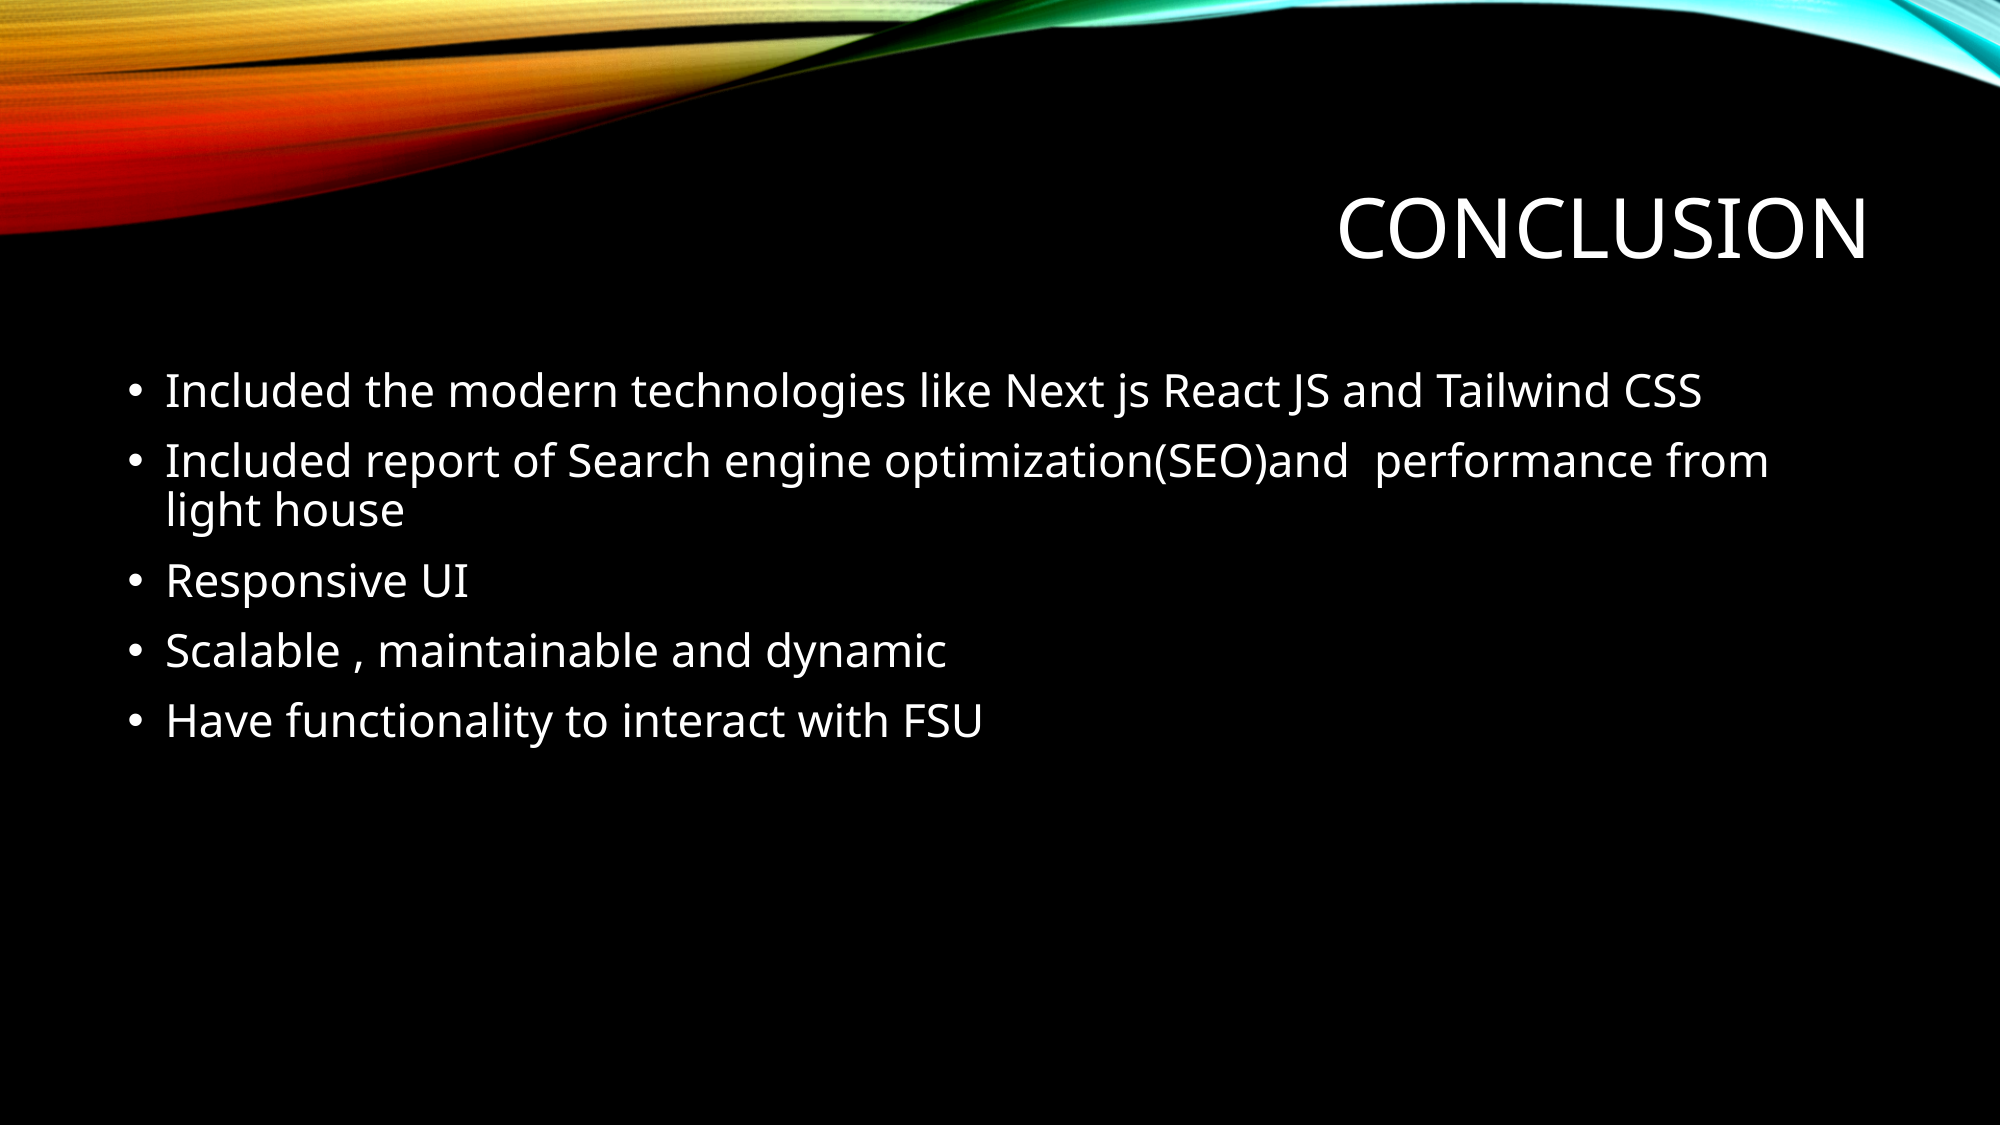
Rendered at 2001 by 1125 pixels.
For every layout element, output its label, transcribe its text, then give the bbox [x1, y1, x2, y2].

list Included the modern technologies like Next js React JS and Tailwind CSS Included report of Search engine optimization(SEO)and performance from light house Responsive UI Scalable , maintainable and dynamic Have functionality to interact with FSU [112, 360, 1888, 1021]
picture [0, 0, 2000, 237]
title Conclusion [474, 125, 1888, 338]
